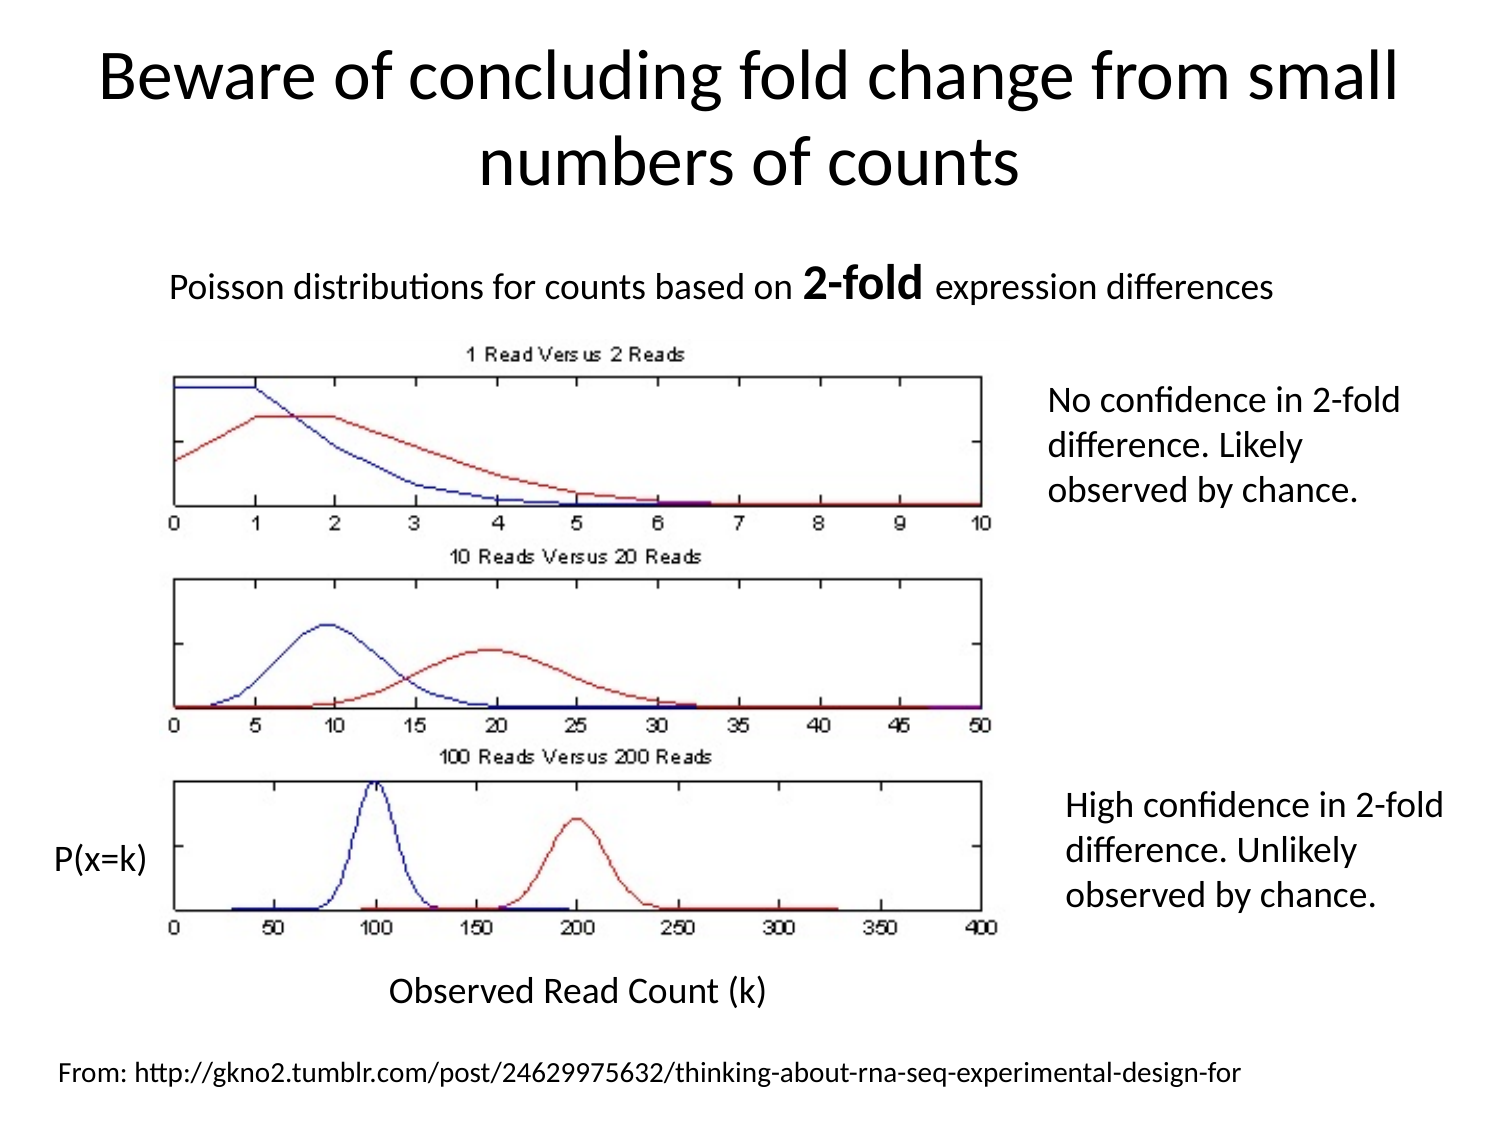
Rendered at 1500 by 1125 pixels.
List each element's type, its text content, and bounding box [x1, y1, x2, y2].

picture [158, 339, 1010, 955]
text_box P(x=k) [39, 826, 153, 886]
text_box Observed Read Count (k) [374, 962, 783, 1019]
text_box From: http://gkno2.tumblr.com/post/24629975632/thinking-about-rna-seq-experimental-design-for [43, 1045, 1258, 1096]
text_box No confidence in 2-fold difference. Likely observed by chance. [1032, 367, 1452, 517]
title Beware of concluding fold change from small numbers of counts [75, 20, 1425, 208]
text_box High confidence in 2-fold difference. Unlikely observed by chance. [1050, 772, 1474, 923]
text_box Poisson distributions for counts based on 2-fold expression differences [154, 241, 1290, 317]
